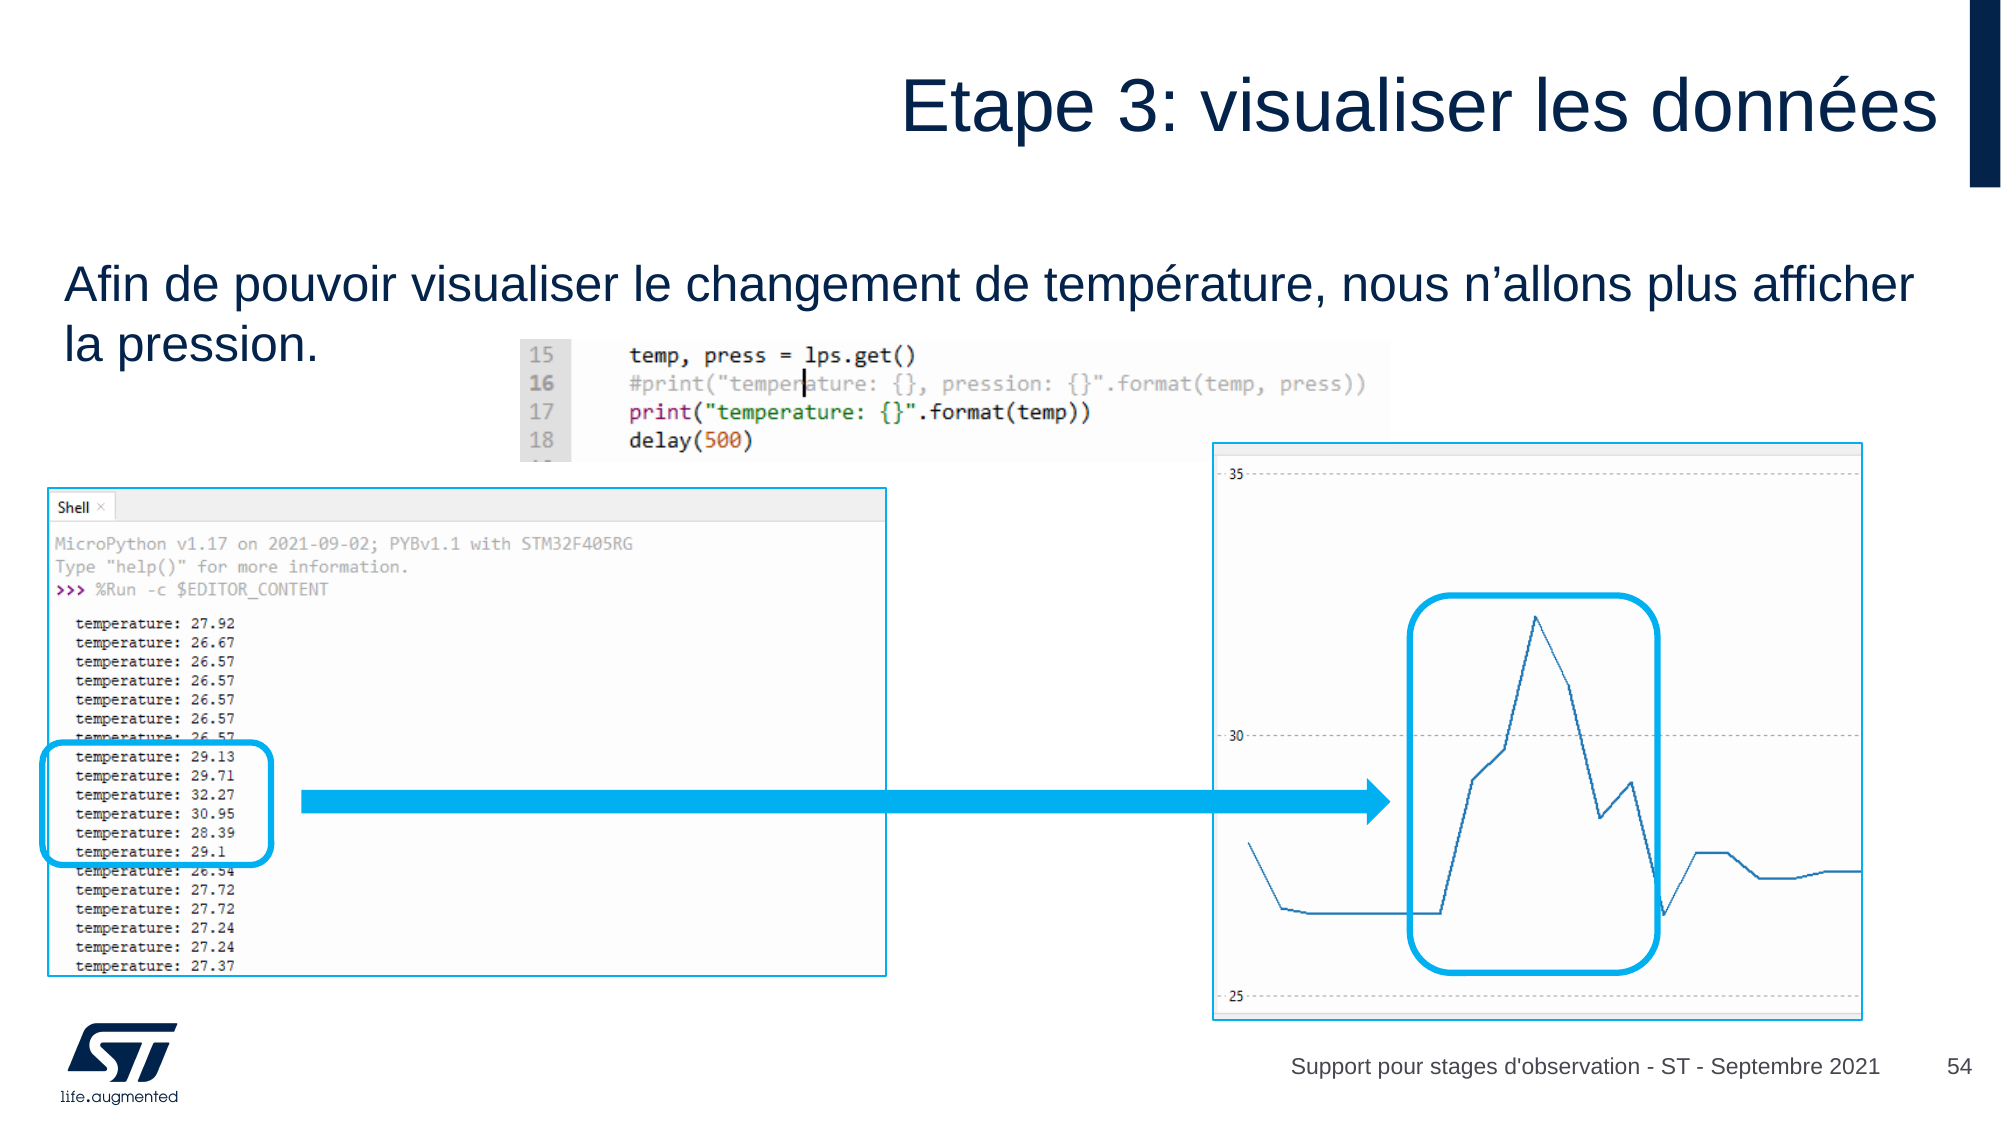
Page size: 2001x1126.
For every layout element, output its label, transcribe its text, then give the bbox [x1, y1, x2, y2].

text_box [41, 746, 49, 861]
picture [1215, 445, 1860, 1018]
footer Support pour stages d'observation - ST - Septembre 2021 [996, 1038, 1896, 1087]
title Etape 3: visualiser les données [49, 0, 1955, 215]
text_box [885, 788, 1213, 815]
picture [50, 490, 884, 974]
list Afin de pouvoir visualiser le changement de température, nous n’allons plus afficher la pression. [49, 243, 1952, 1000]
picture [520, 339, 1391, 462]
picture [37, 999, 201, 1126]
slide_number 54 [1905, 1038, 1973, 1087]
picture [50, 746, 267, 861]
